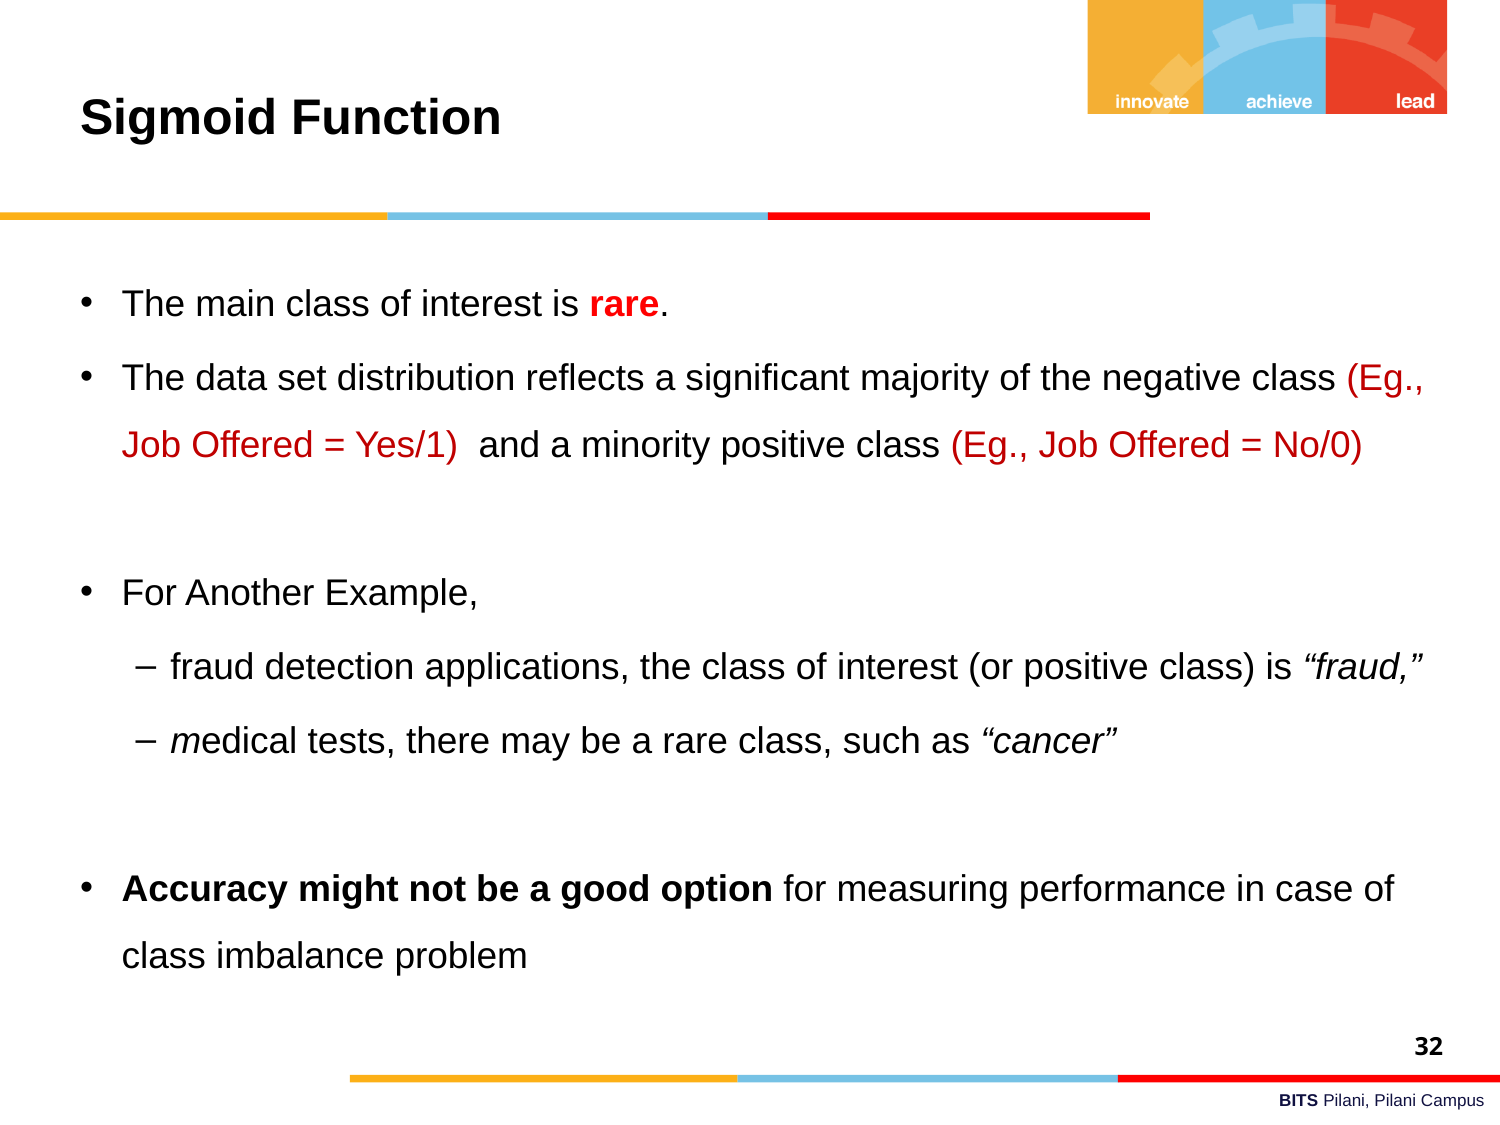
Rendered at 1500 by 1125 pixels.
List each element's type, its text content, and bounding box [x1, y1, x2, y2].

slide_number 32 [1399, 1023, 1500, 1072]
list The main class of interest is rare. The data set distribution reflects a significant majority of the negative class (Eg., Job Offered = Yes/1) and a minority positive class (Eg., Job Offered = No/0) For Another Example, fraud detection applications, the class of interest (or positive class) is “fraud,” medical tests, there may be a rare class, such as “cancer” Accuracy might not be a good option for measuring performance in case of class imbalance problem [64, 249, 1490, 993]
title Sigmoid Function [64, 45, 1069, 185]
picture [1087, 0, 1448, 114]
